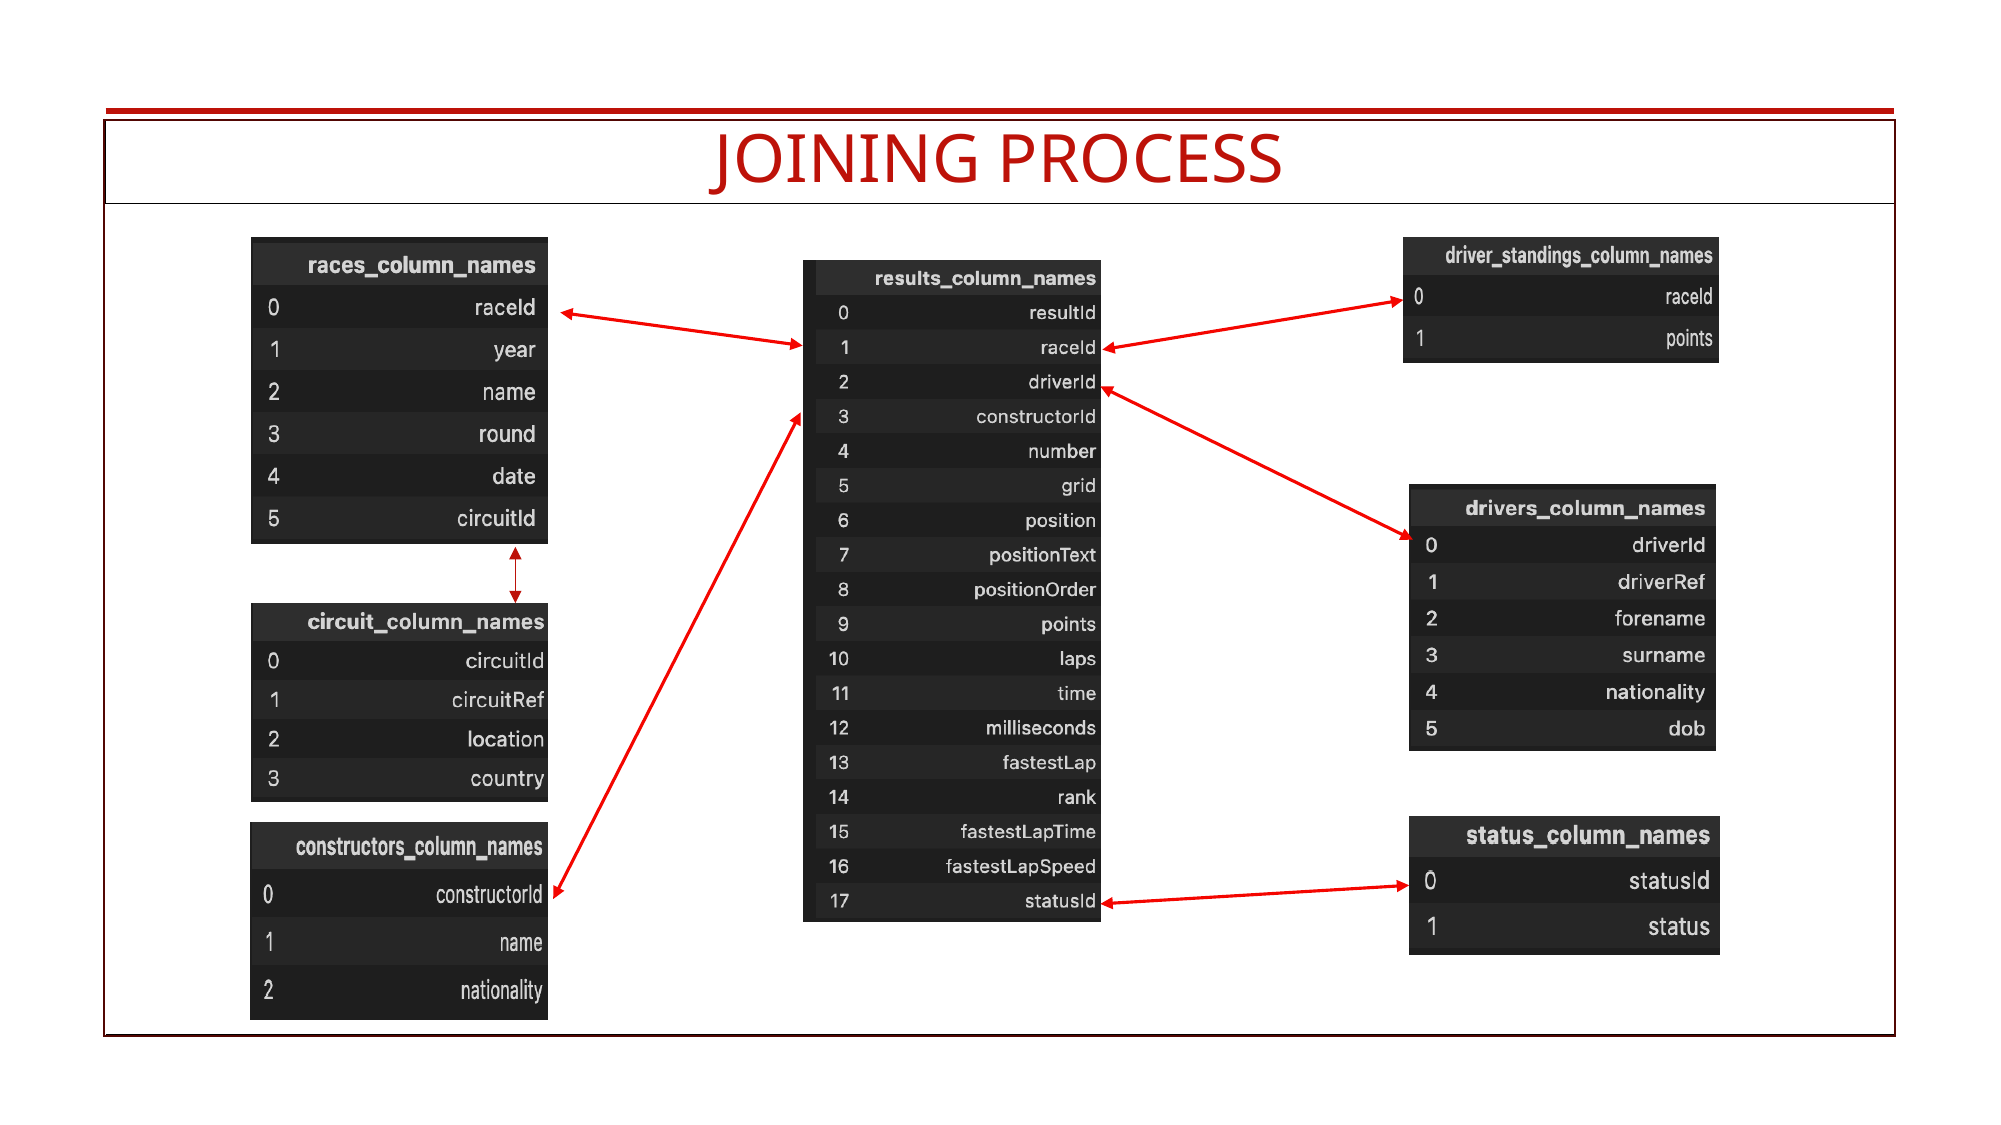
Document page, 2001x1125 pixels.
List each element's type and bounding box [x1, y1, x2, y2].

picture [1409, 484, 1716, 751]
text_box [1102, 298, 1404, 350]
picture [251, 603, 548, 802]
text_box [560, 312, 803, 346]
picture [1403, 237, 1719, 363]
picture [250, 822, 548, 1020]
text_box [103, 119, 1896, 1037]
list [803, 260, 1101, 922]
picture [251, 237, 548, 544]
text_box [1100, 885, 1410, 904]
text_box [1100, 386, 1413, 540]
picture [1409, 816, 1720, 955]
text_box [553, 412, 801, 900]
